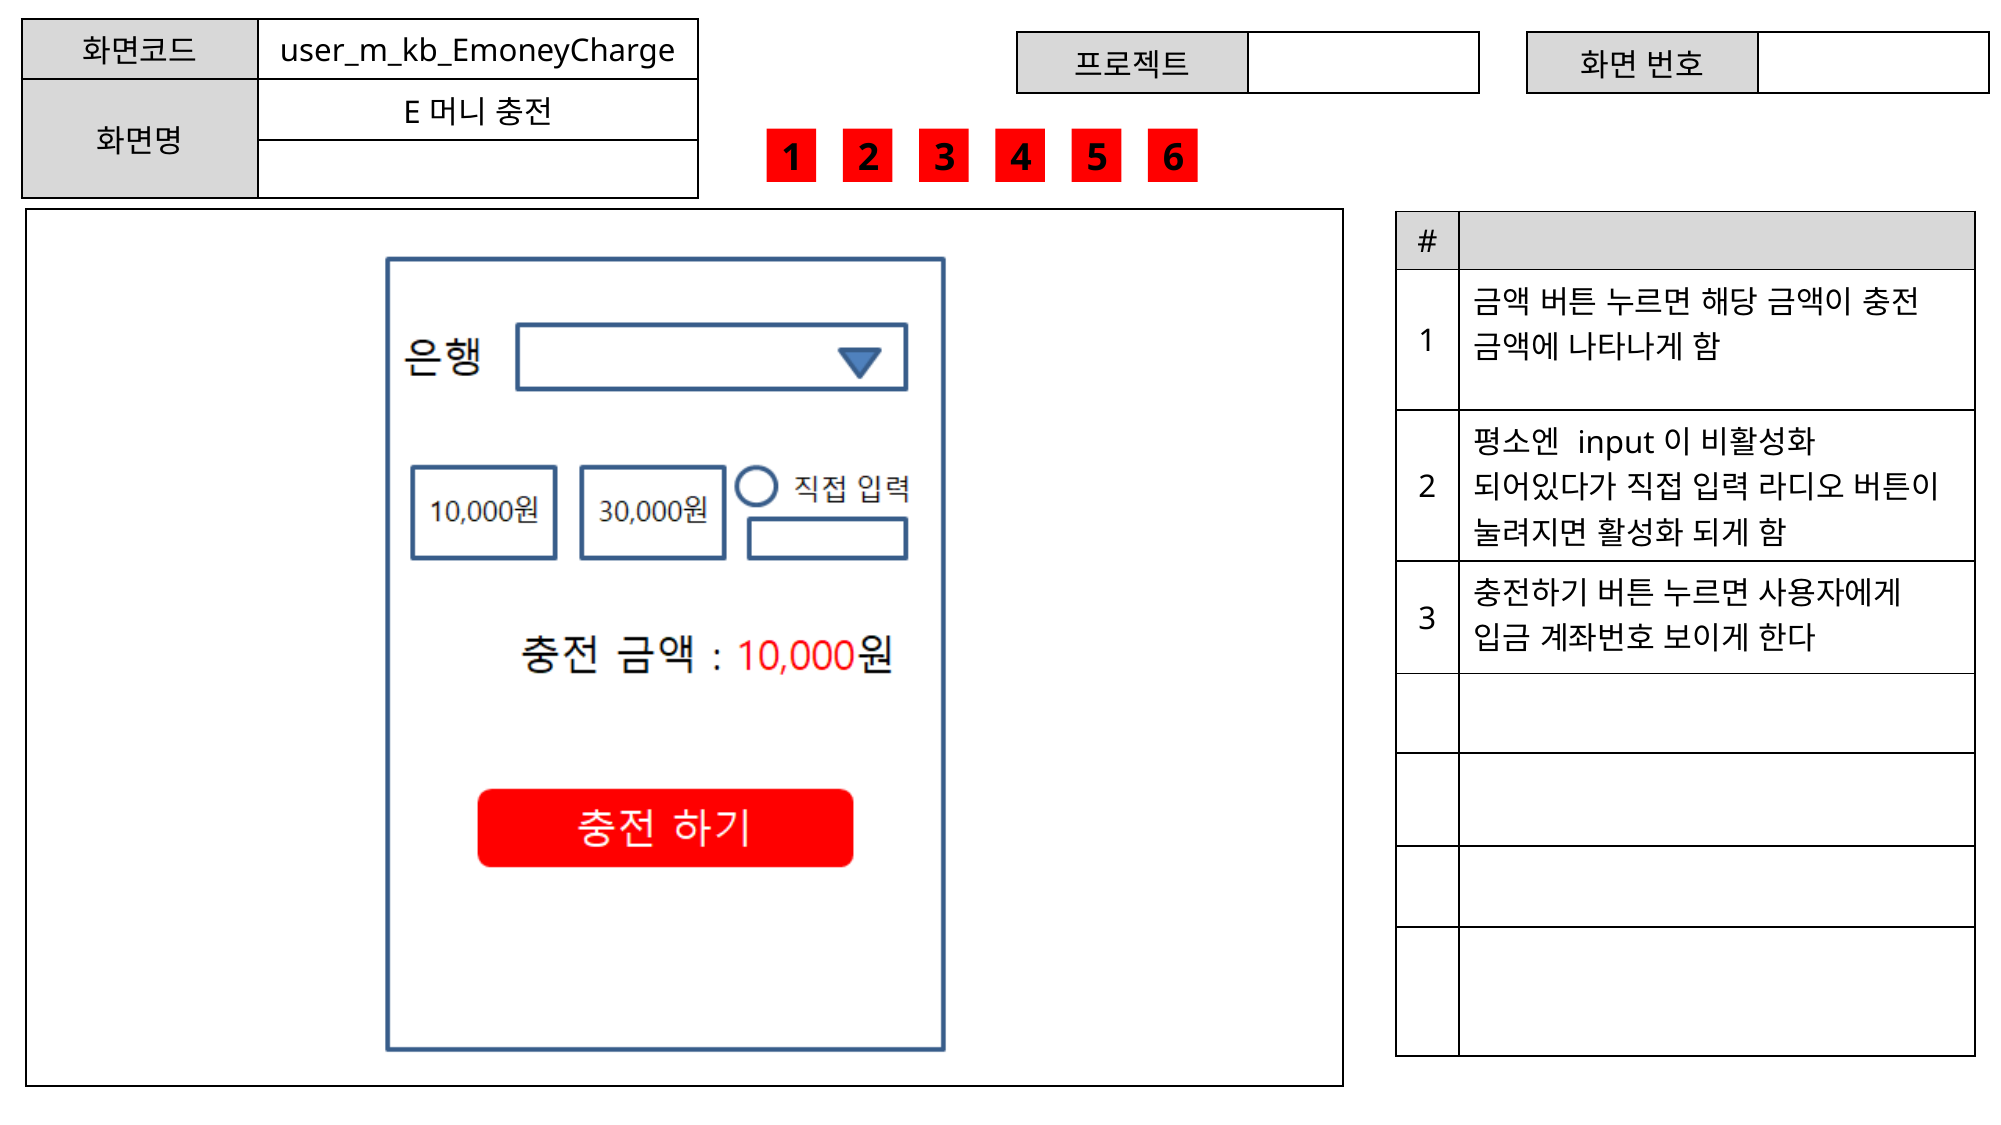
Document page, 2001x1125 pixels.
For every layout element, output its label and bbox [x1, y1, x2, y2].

text_box [766, 128, 817, 182]
table_header [1759, 33, 1988, 92]
text_box [919, 128, 969, 182]
text_box [1147, 128, 1198, 182]
table_header [1018, 33, 1247, 92]
table_header [259, 20, 697, 78]
picture [348, 232, 957, 1074]
table_cell [23, 80, 257, 197]
table_cell [1397, 270, 1458, 409]
table_header [1528, 33, 1757, 92]
table_cell [1397, 562, 1458, 673]
text_box [25, 208, 1344, 1087]
text_box [842, 128, 893, 182]
text_box [1071, 128, 1122, 182]
table_header [1249, 33, 1478, 92]
table_cell [1397, 754, 1458, 845]
table_cell [1397, 411, 1458, 560]
table_cell [1397, 928, 1458, 1055]
table_header [1460, 212, 1974, 269]
text_box [995, 128, 1045, 182]
table_cell [259, 80, 697, 139]
table_cell [1397, 847, 1458, 926]
table_cell [1460, 847, 1974, 926]
table_cell [1460, 674, 1974, 752]
table_cell [1397, 674, 1458, 752]
table_cell [1460, 411, 1974, 560]
table_cell [1460, 754, 1974, 845]
table_header [1397, 212, 1458, 269]
table_cell [1460, 270, 1974, 409]
table_cell [1460, 562, 1974, 673]
table_cell [259, 141, 697, 197]
table_cell [1460, 928, 1974, 1055]
table_header [23, 20, 257, 78]
